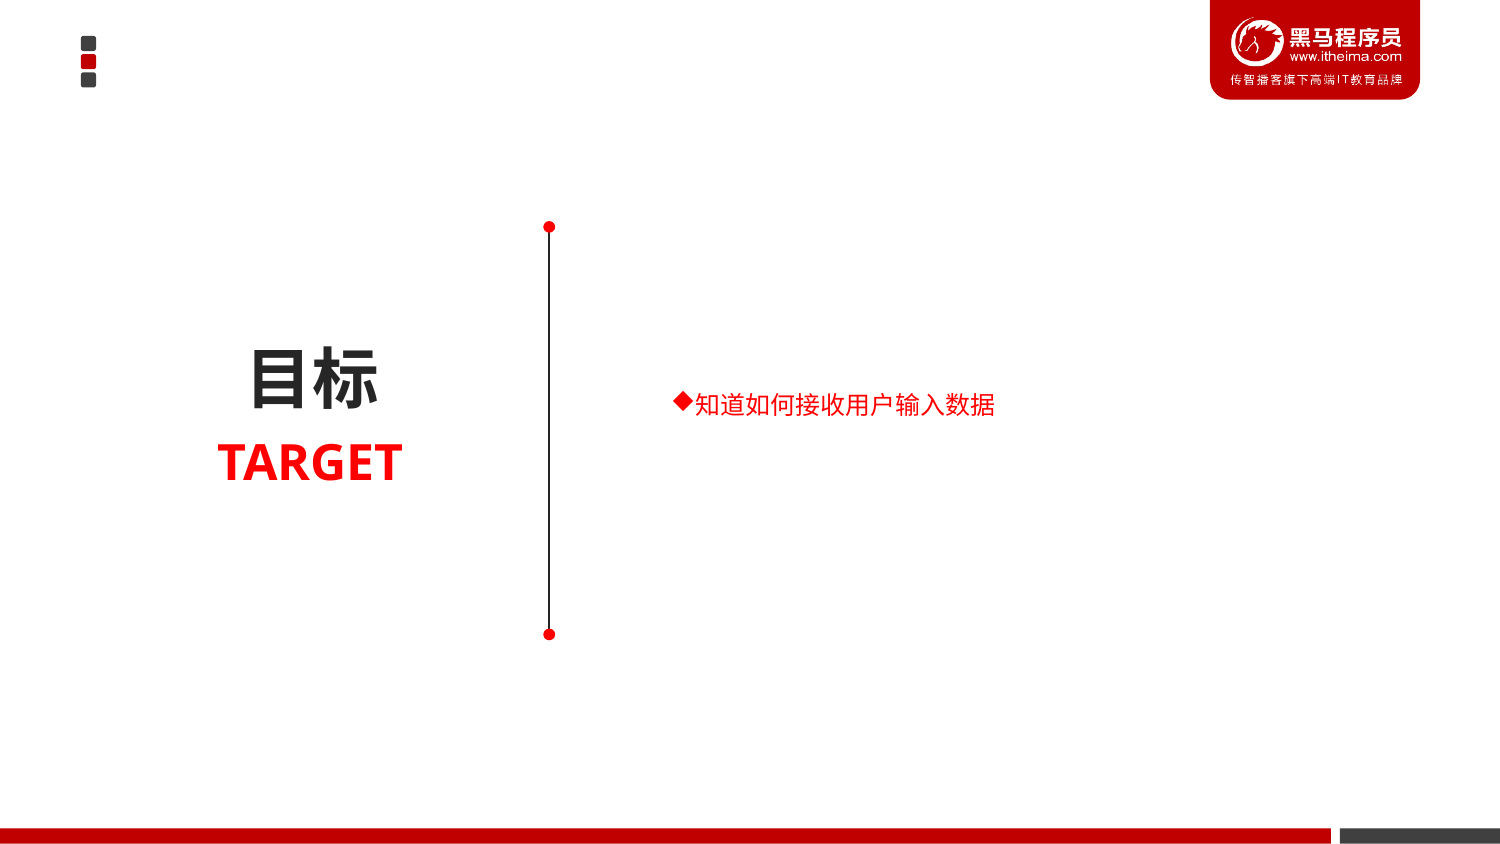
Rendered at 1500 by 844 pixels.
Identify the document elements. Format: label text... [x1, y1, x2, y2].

text_box TARGET [206, 422, 544, 507]
picture [1212, 8, 1421, 94]
text_box [541, 628, 558, 643]
text_box 目标 [171, 315, 454, 449]
text_box 知道如何接收用户输入数据 [655, 352, 1011, 428]
text_box [541, 219, 558, 234]
